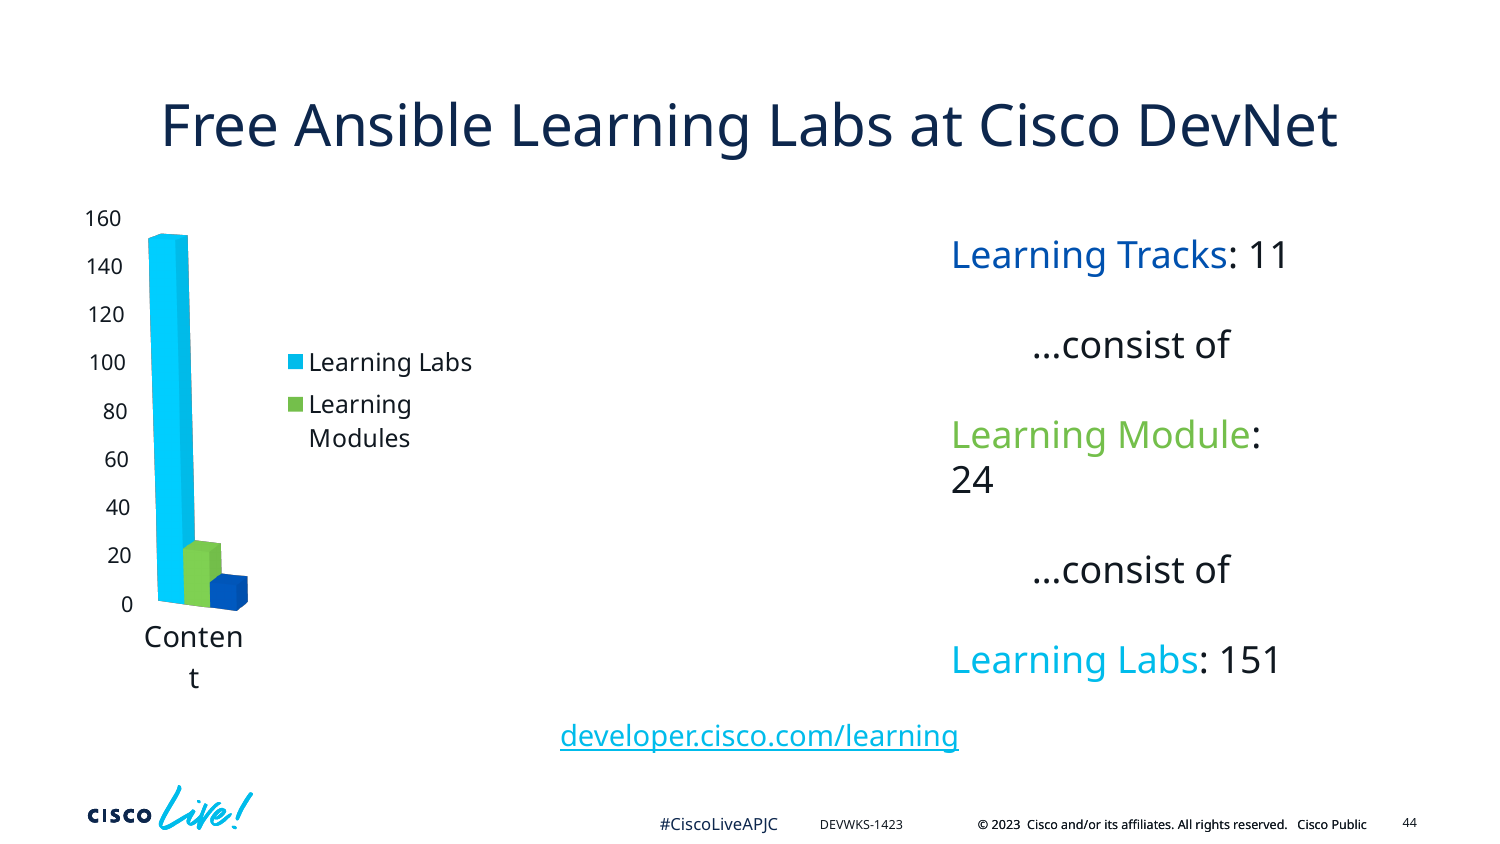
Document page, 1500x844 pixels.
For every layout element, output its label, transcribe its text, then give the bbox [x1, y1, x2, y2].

list developer.cisco.com/learning [544, 711, 1128, 765]
footer DEVWKS-1423 [809, 811, 960, 838]
chart [84, 182, 737, 735]
text_box [749, 196, 1428, 422]
slide_number 44 [1373, 800, 1432, 844]
title Free Ansible Learning Labs at Cisco DevNet [31, 45, 1469, 166]
text_box Learning Tracks: 11 …consist of Learning Module: 24 …consist of Learning Labs: 151 [936, 223, 1327, 734]
